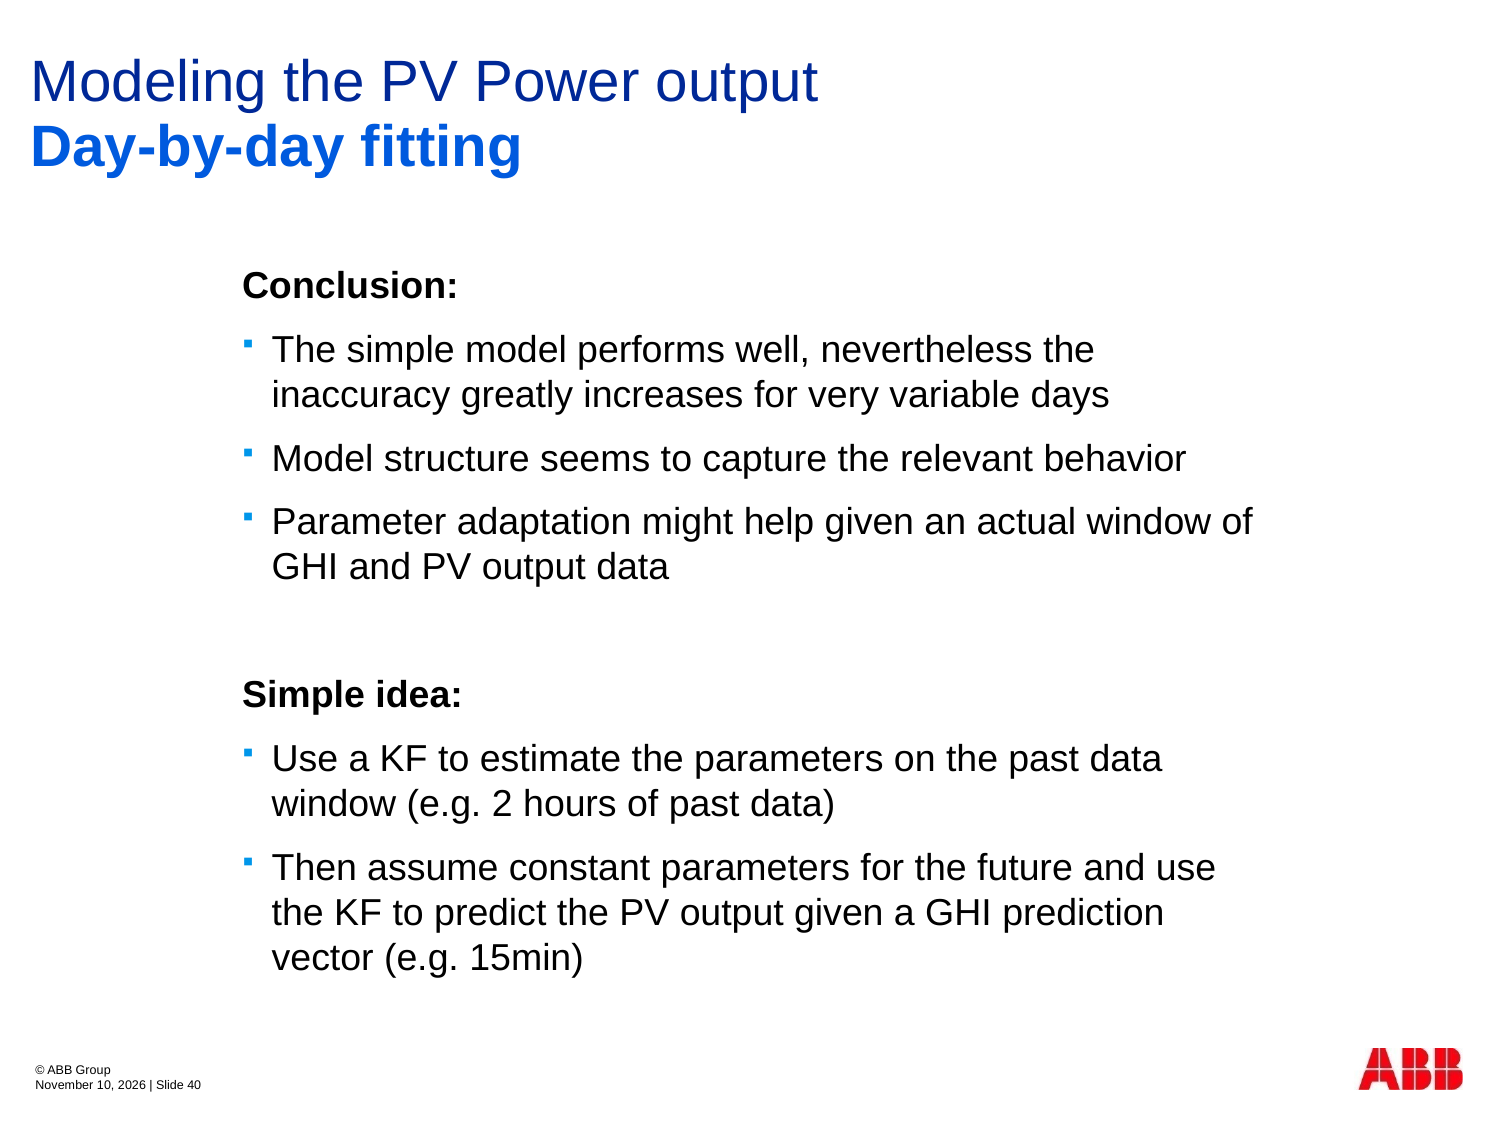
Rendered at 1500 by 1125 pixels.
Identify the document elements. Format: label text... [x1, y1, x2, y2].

list Conclusion: The simple model performs well, nevertheless the inaccuracy greatly increases for very variable days Model structure seems to capture the relevant behavior Parameter adaptation might help given an actual window of GHI and PV output data Simple idea: Use a KF to estimate the parameters on the past data window (e.g. 2 hours of past data) Then assume constant parameters for the future and use the KF to predict the PV output given a GHI prediction vector (e.g. 15min) [242, 261, 1258, 1018]
title Modeling the PV Power output [0, 0, 1500, 108]
picture [1352, 1048, 1463, 1090]
list Day-by-day fitting [0, 108, 1500, 185]
